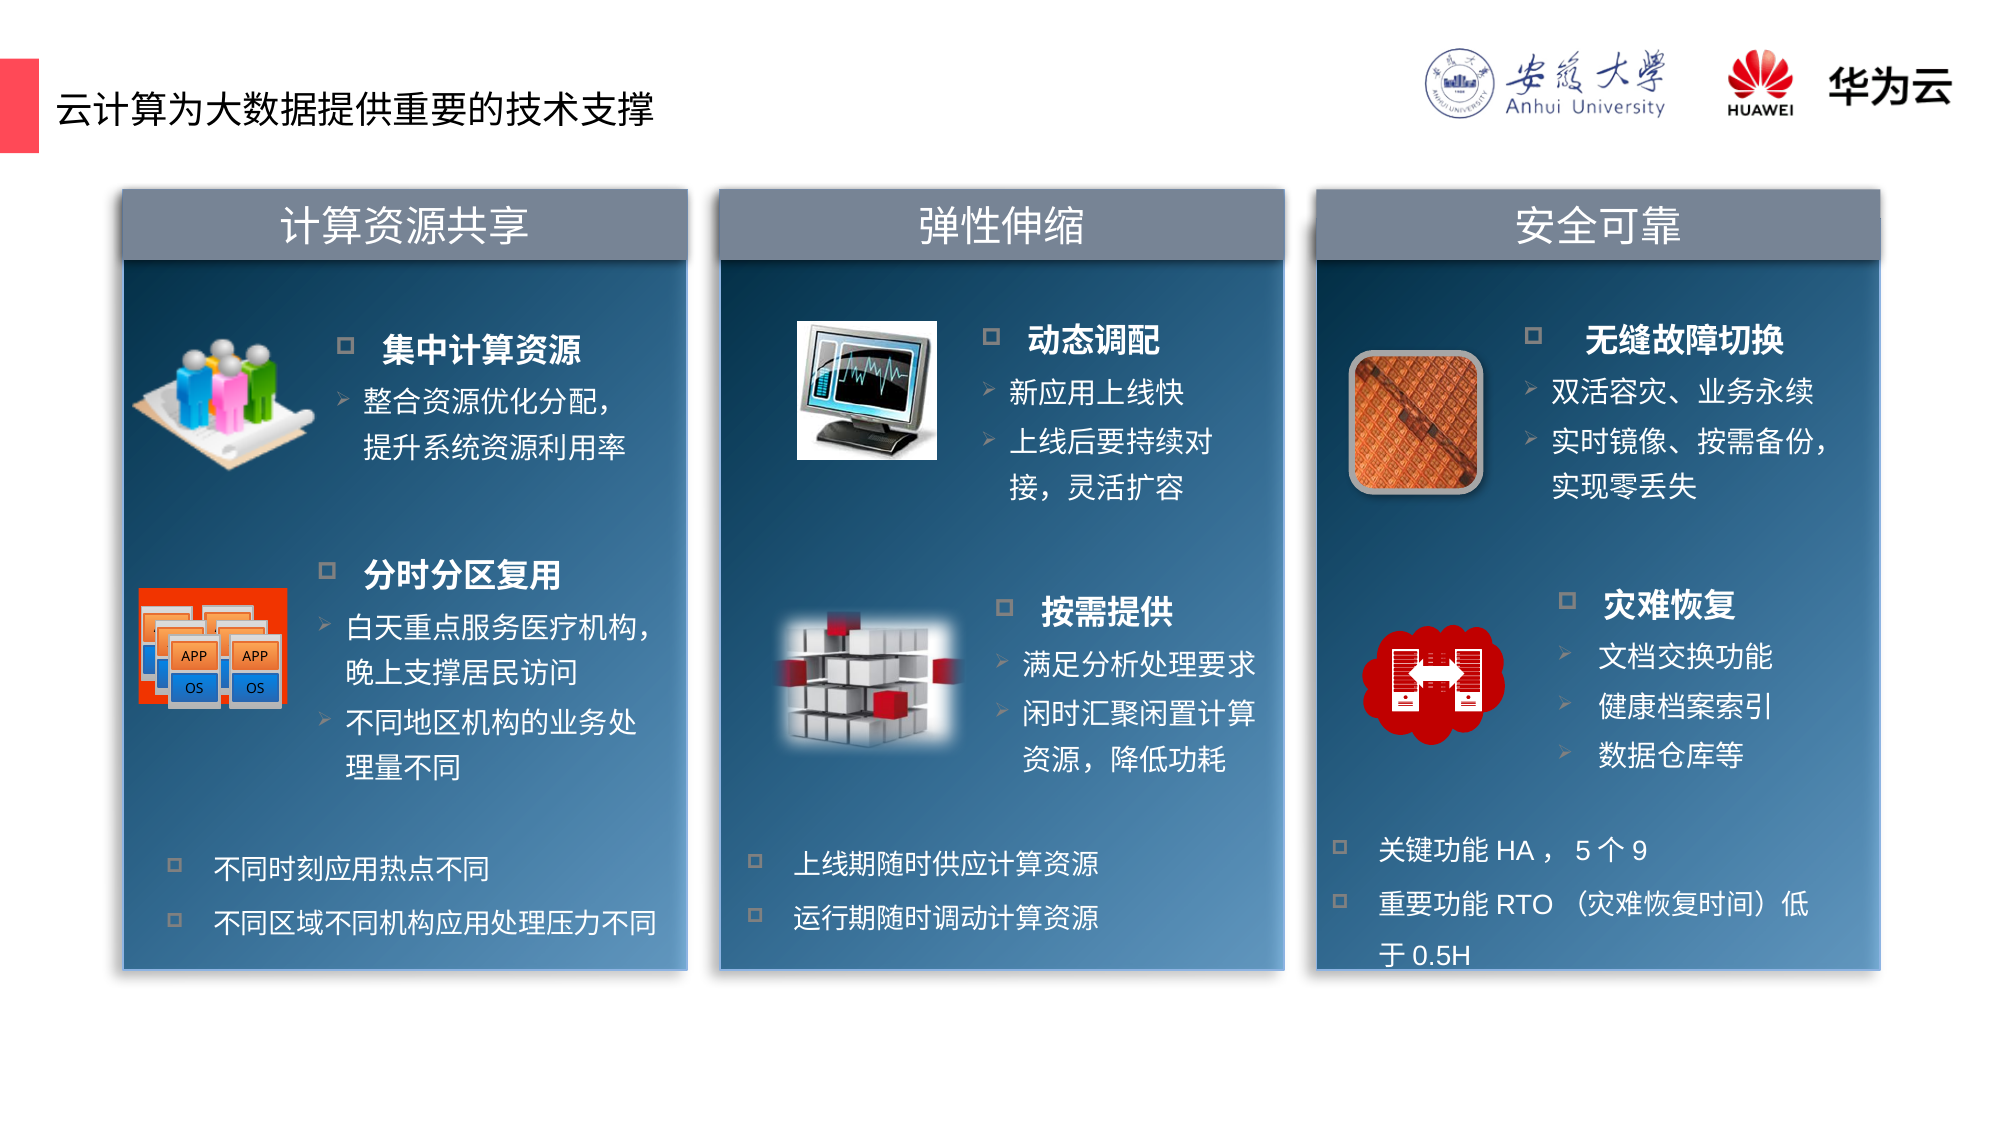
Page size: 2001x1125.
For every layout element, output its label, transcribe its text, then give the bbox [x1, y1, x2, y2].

picture [1726, 48, 1955, 119]
text_box [0, 58, 39, 154]
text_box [123, 189, 1881, 975]
picture [1424, 48, 1666, 119]
text_box 云计算为大数据提供重要的技术支撑 [39, 58, 1931, 154]
